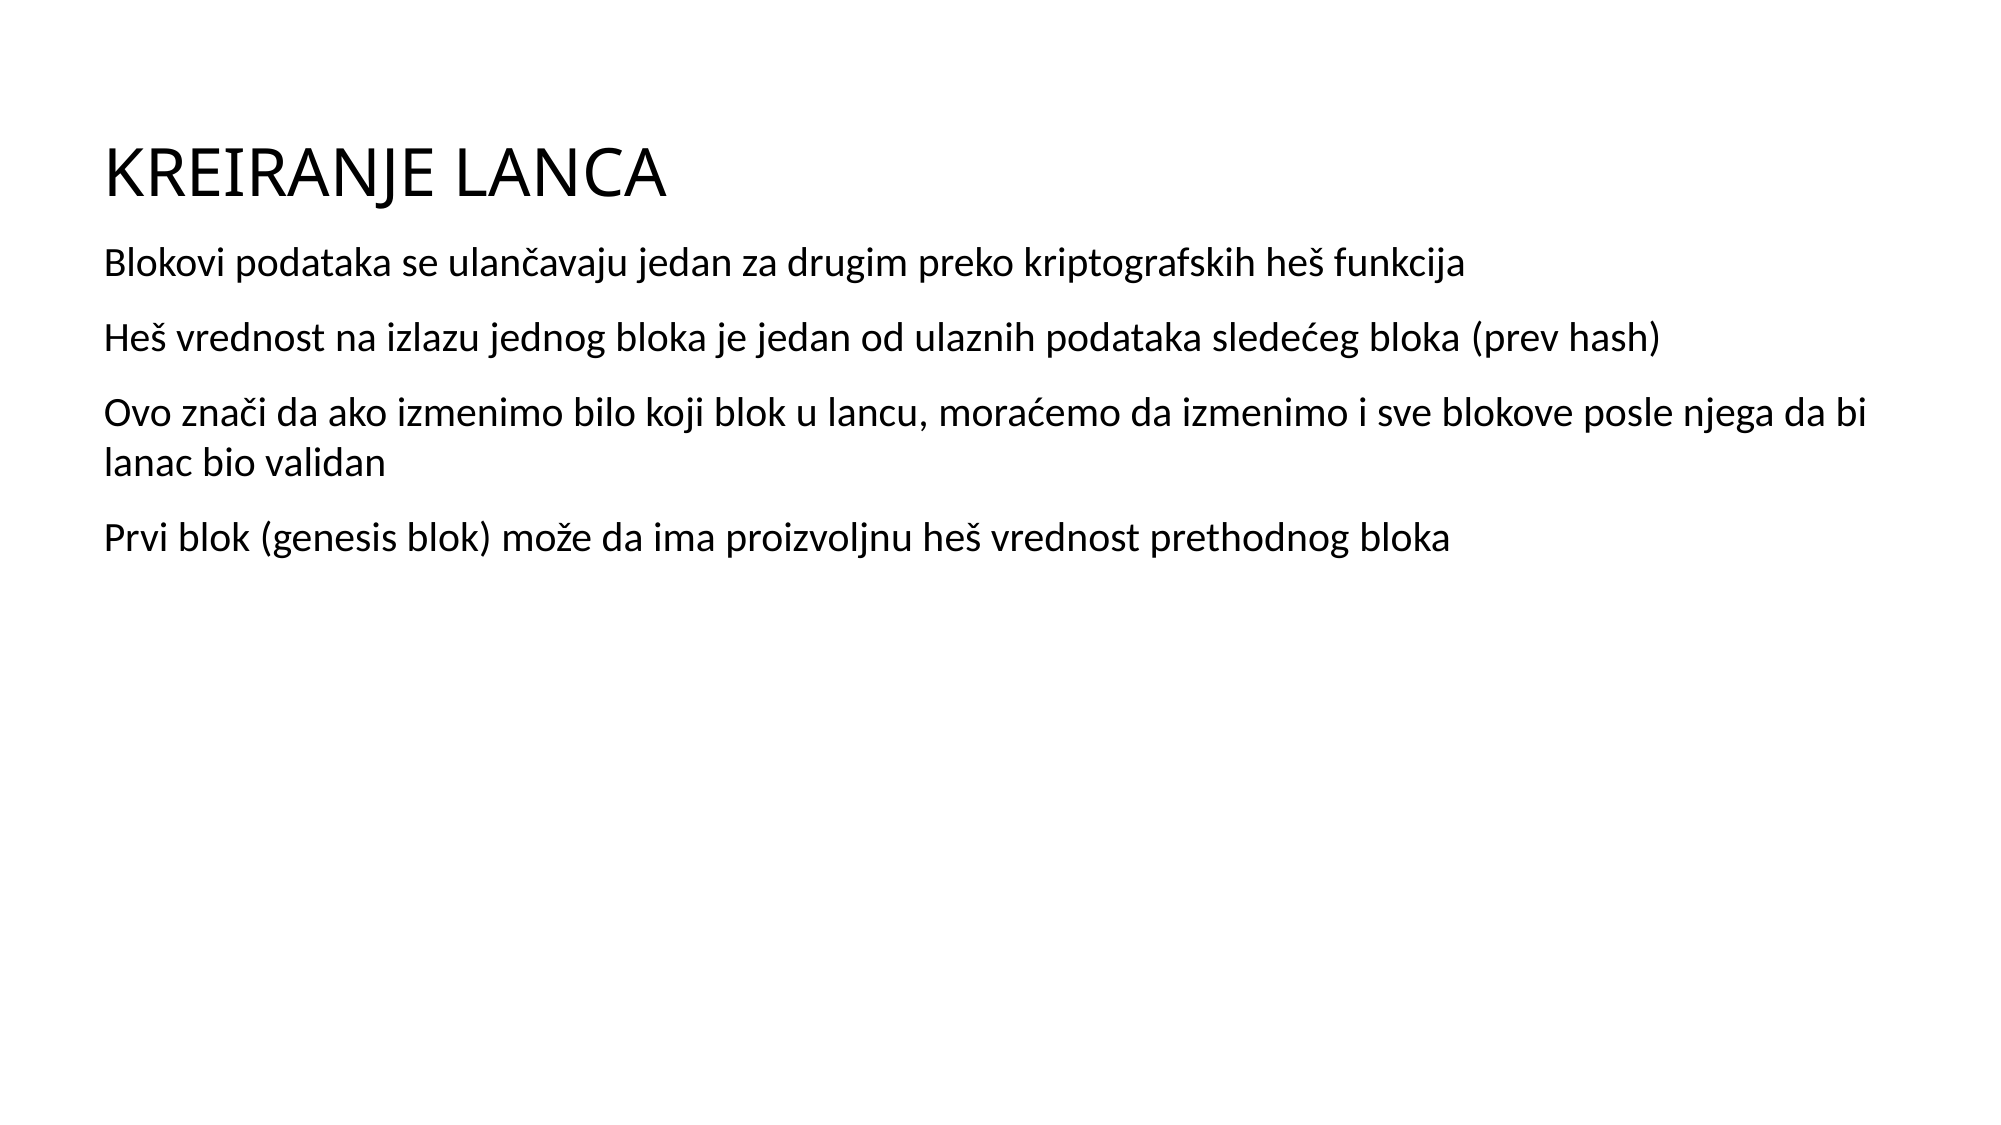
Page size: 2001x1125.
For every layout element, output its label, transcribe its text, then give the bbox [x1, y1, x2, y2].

text_box Blokovi podataka se ulančavaju jedan za drugim preko kriptografskih heš funkcija Heš vrednost na izlazu jednog bloka je jedan od ulaznih podataka sledećeg bloka (prev hash) Ovo znači da ako izmenimo bilo koji blok u lancu, moraćemo da izmenimo i sve blokove posle njega da bi lanac bio validan Prvi blok (genesis blok) može da ima proizvoljnu heš vrednost prethodnog bloka [88, 227, 1949, 568]
text_box KREIRANJE LANCA [88, 122, 977, 217]
